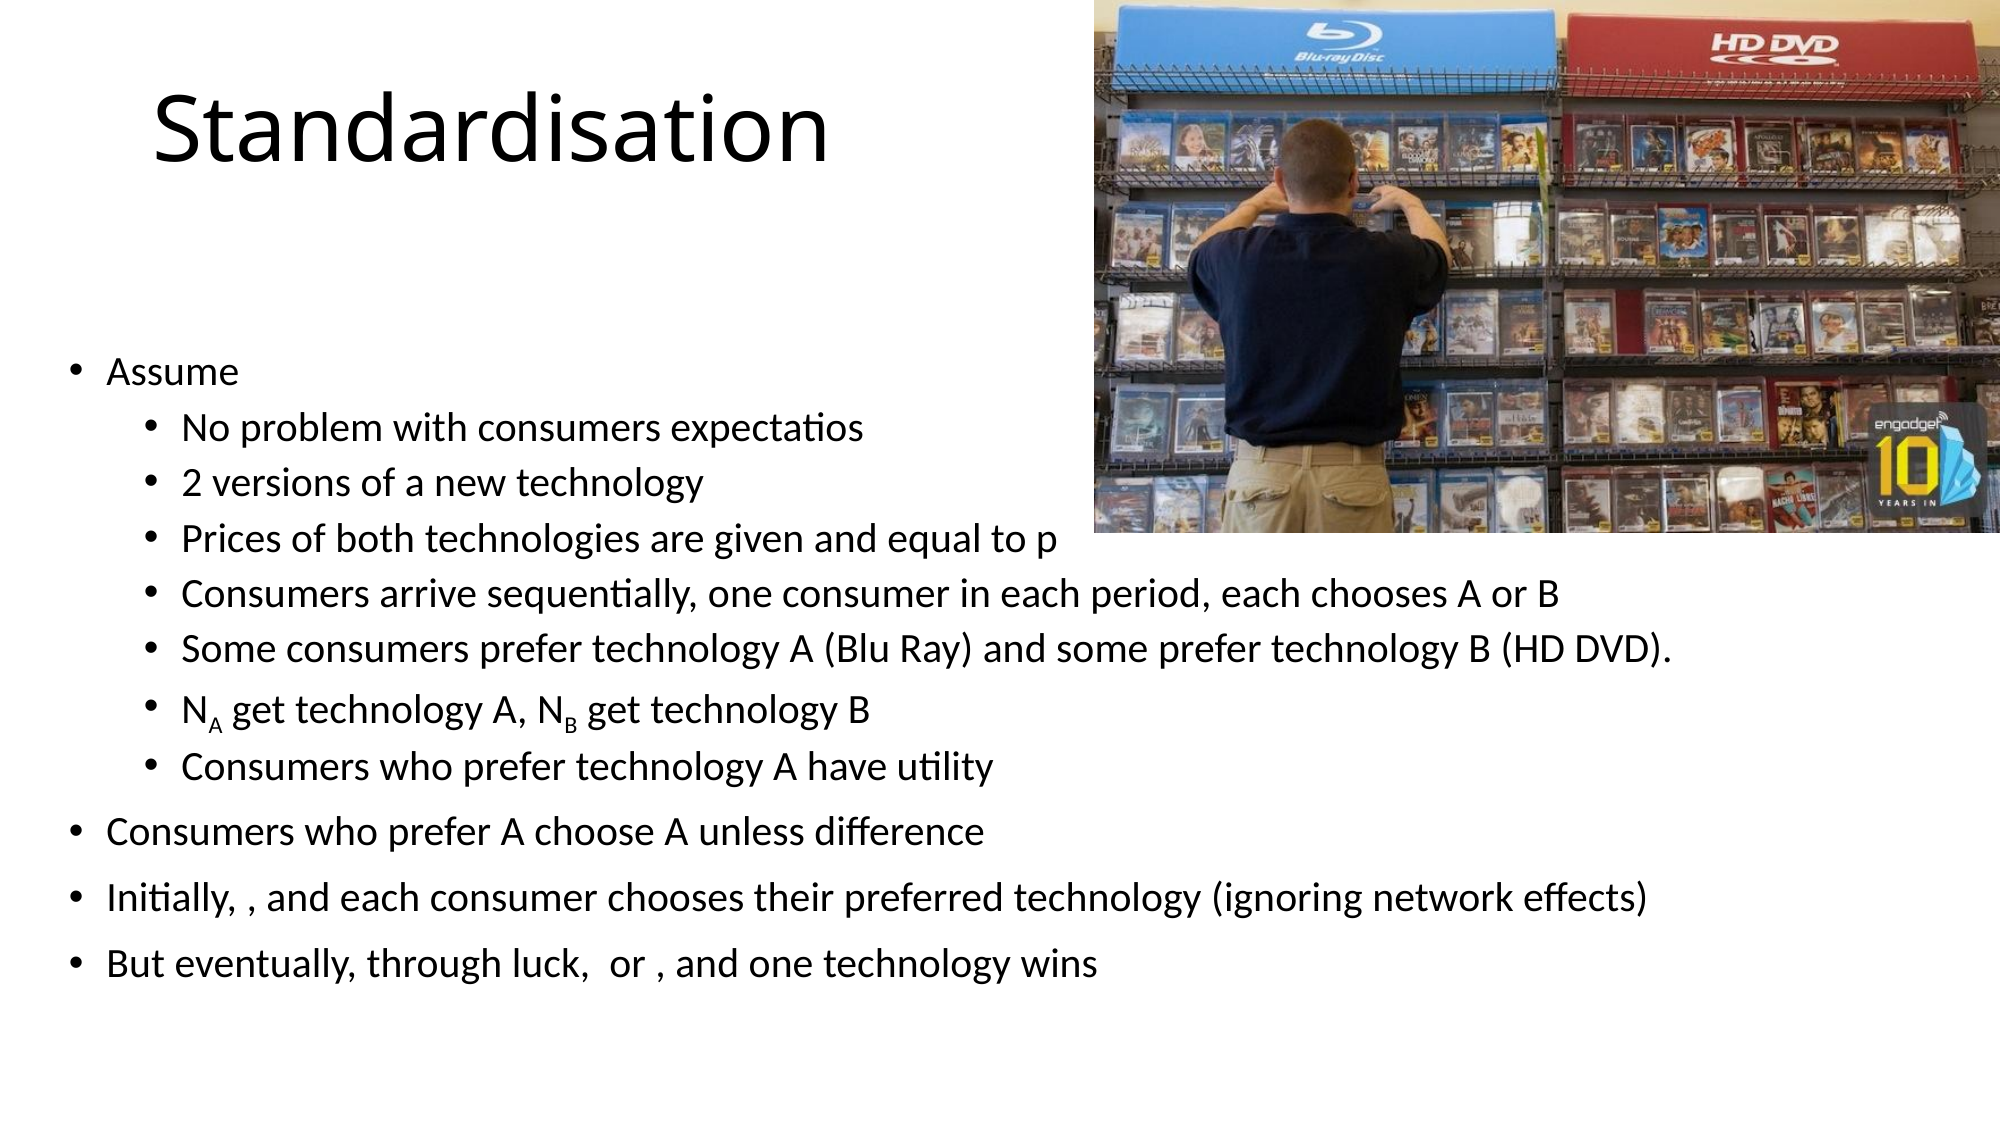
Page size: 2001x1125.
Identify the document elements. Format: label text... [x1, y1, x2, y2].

picture [1094, 0, 2000, 533]
text_box Standardisation [137, 23, 1094, 241]
